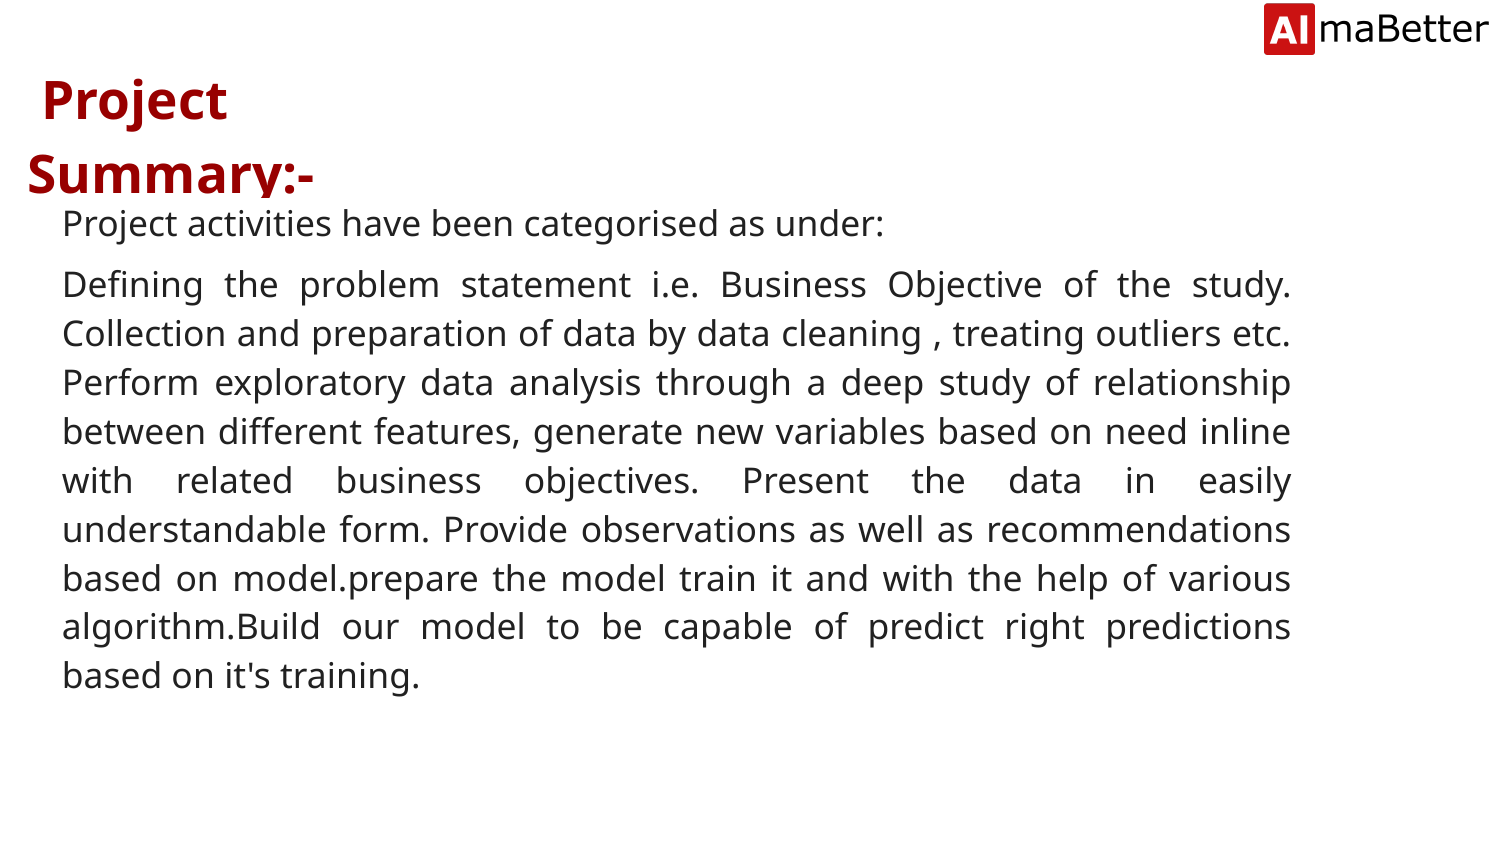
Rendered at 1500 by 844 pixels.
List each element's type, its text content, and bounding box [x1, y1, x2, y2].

title Project Summary:- [12, 42, 540, 169]
picture [1263, 0, 1489, 57]
text_box Project activities have been categorised as under: Defining the problem statement i.e. Business Objective of the study. Collection and preparation of data by data cleaning , treating outliers etc. Perform exploratory data analysis through a deep study of relationship between different features, generate new variables based on need inline with related business objectives. Present the data in easily understandable form. Provide observations as well as recommendations based on model.prepare the model train it and with the help of various algorithm.Build our model to be capable of predict right predictions based on it's training. [46, 179, 1308, 757]
